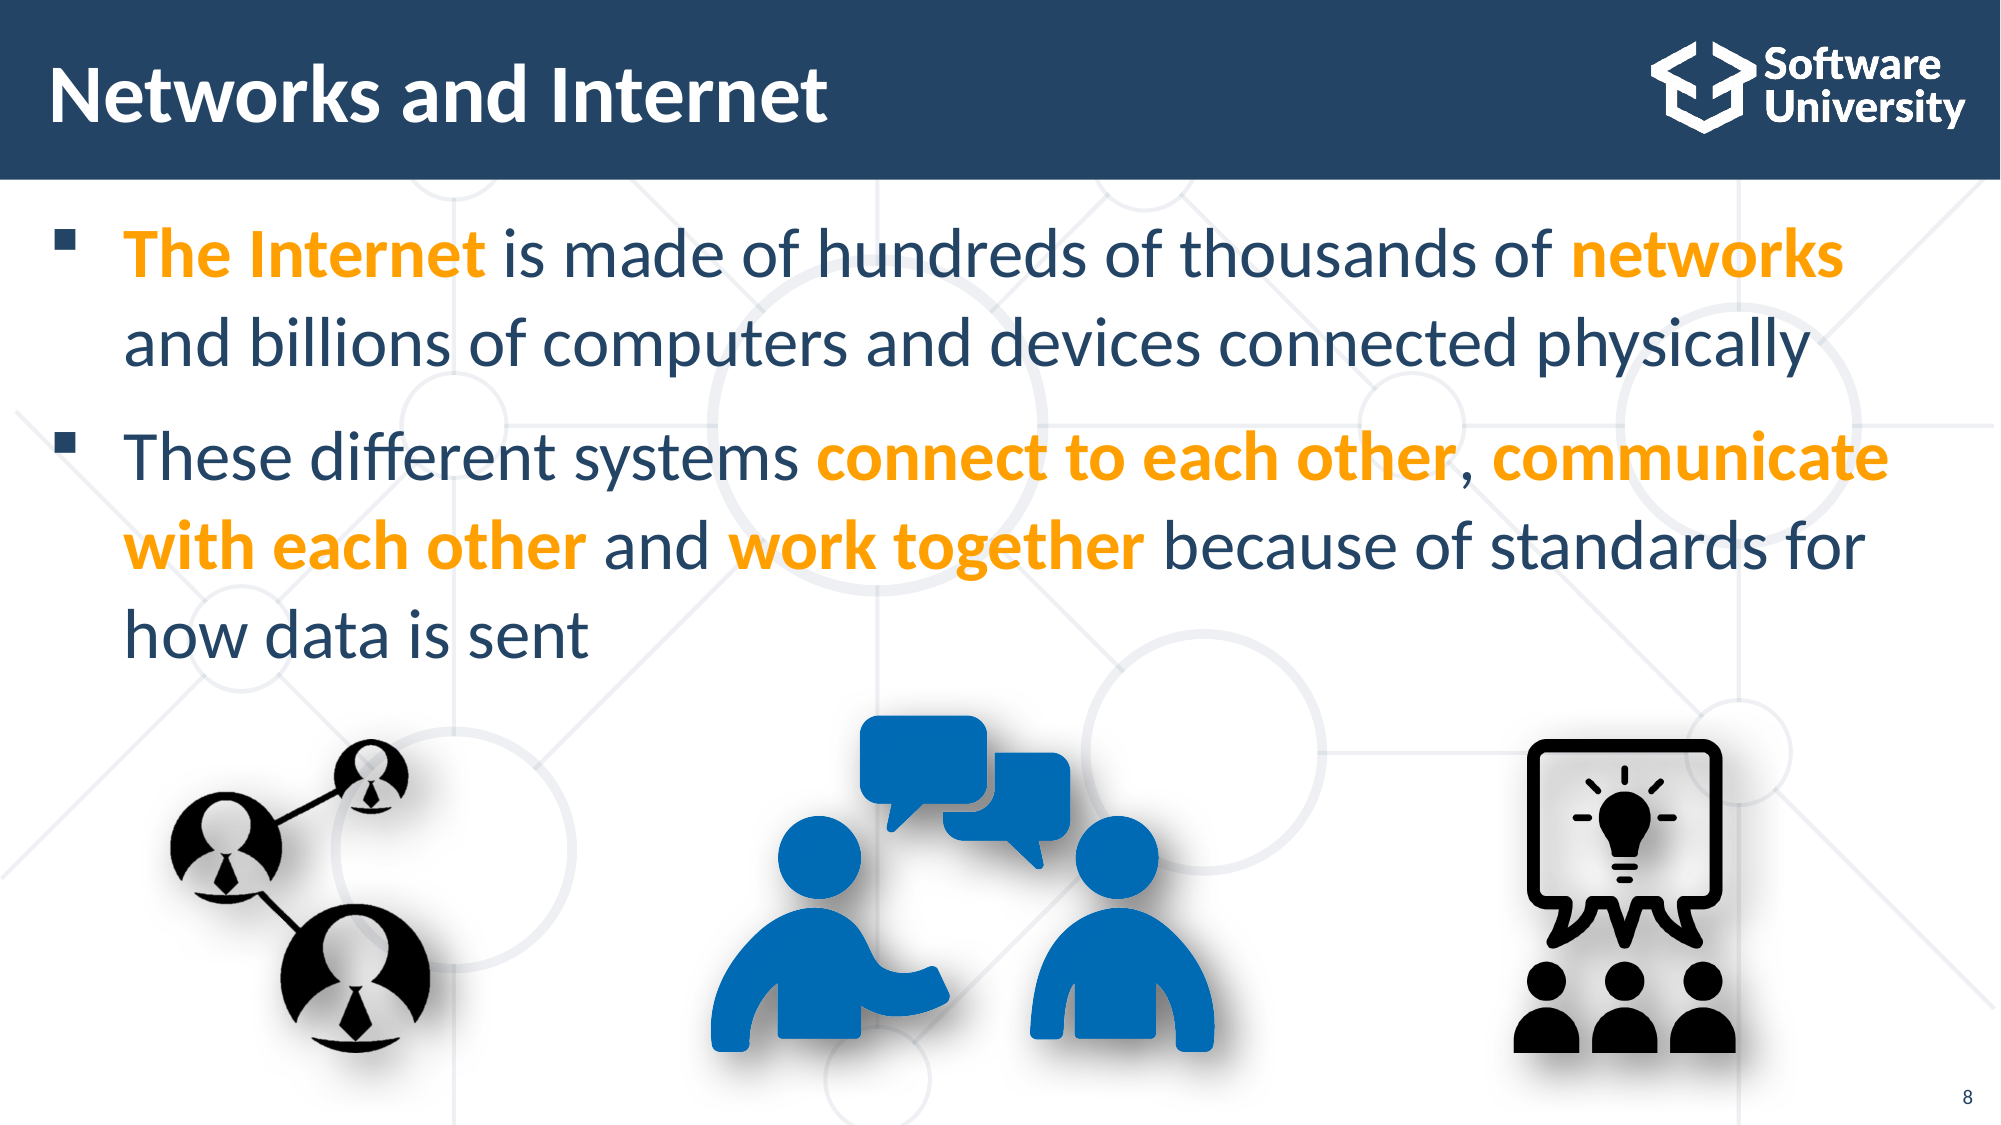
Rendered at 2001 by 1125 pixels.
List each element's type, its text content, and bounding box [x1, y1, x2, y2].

slide_number 8 [1927, 1067, 1989, 1117]
list The Internet is made of hundreds of thousands of networks and billions of computers and devices connected physically These different systems connect to each other, communicate with each other and work together because of standards for how data is sent [31, 196, 1970, 1104]
picture [694, 698, 1231, 1068]
picture [1651, 41, 1966, 134]
title Networks and Internet [31, 16, 1625, 162]
picture [143, 739, 457, 1053]
picture [1468, 739, 1782, 1053]
